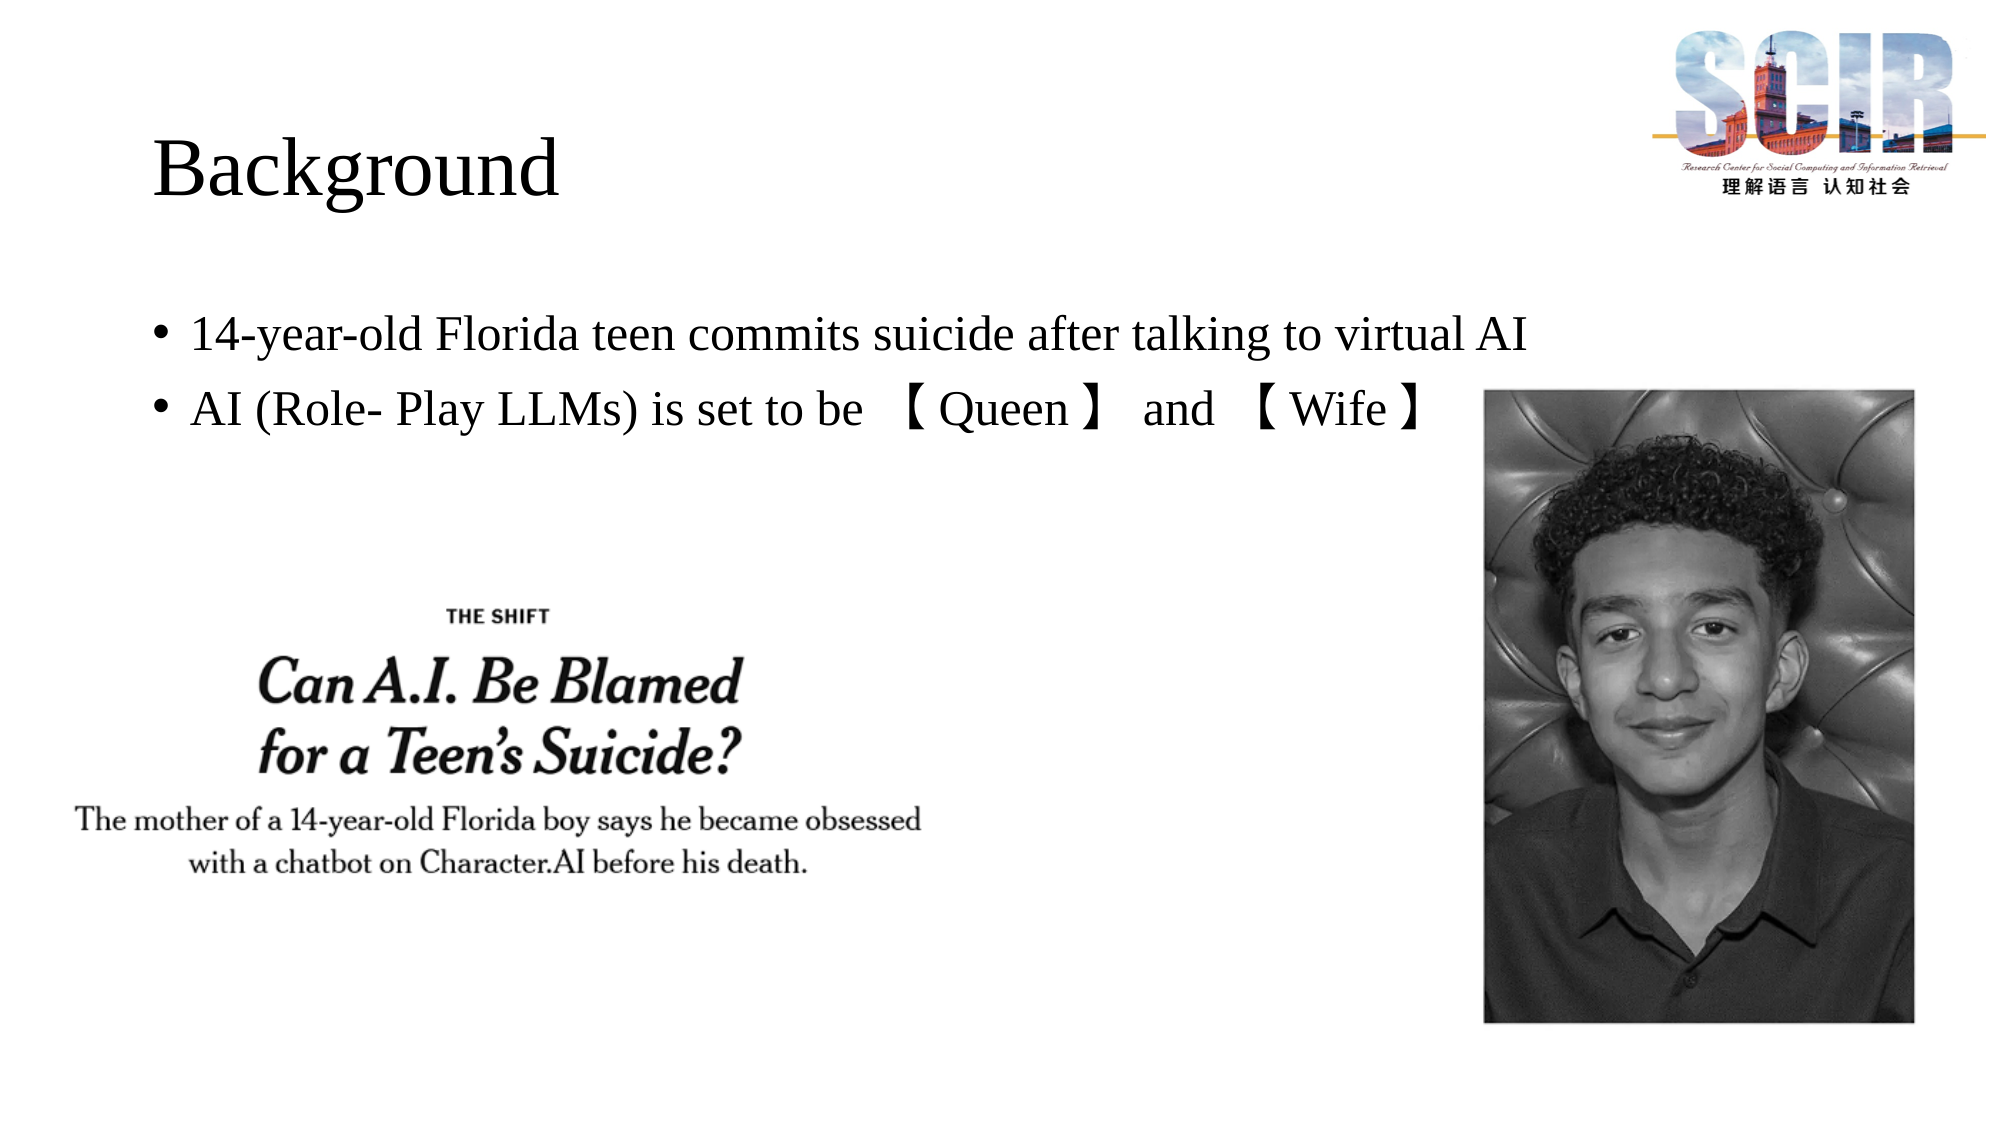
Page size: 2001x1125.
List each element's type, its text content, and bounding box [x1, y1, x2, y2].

picture [0, 259, 2000, 1125]
picture [1652, 11, 1986, 212]
title Background [137, 59, 1863, 259]
